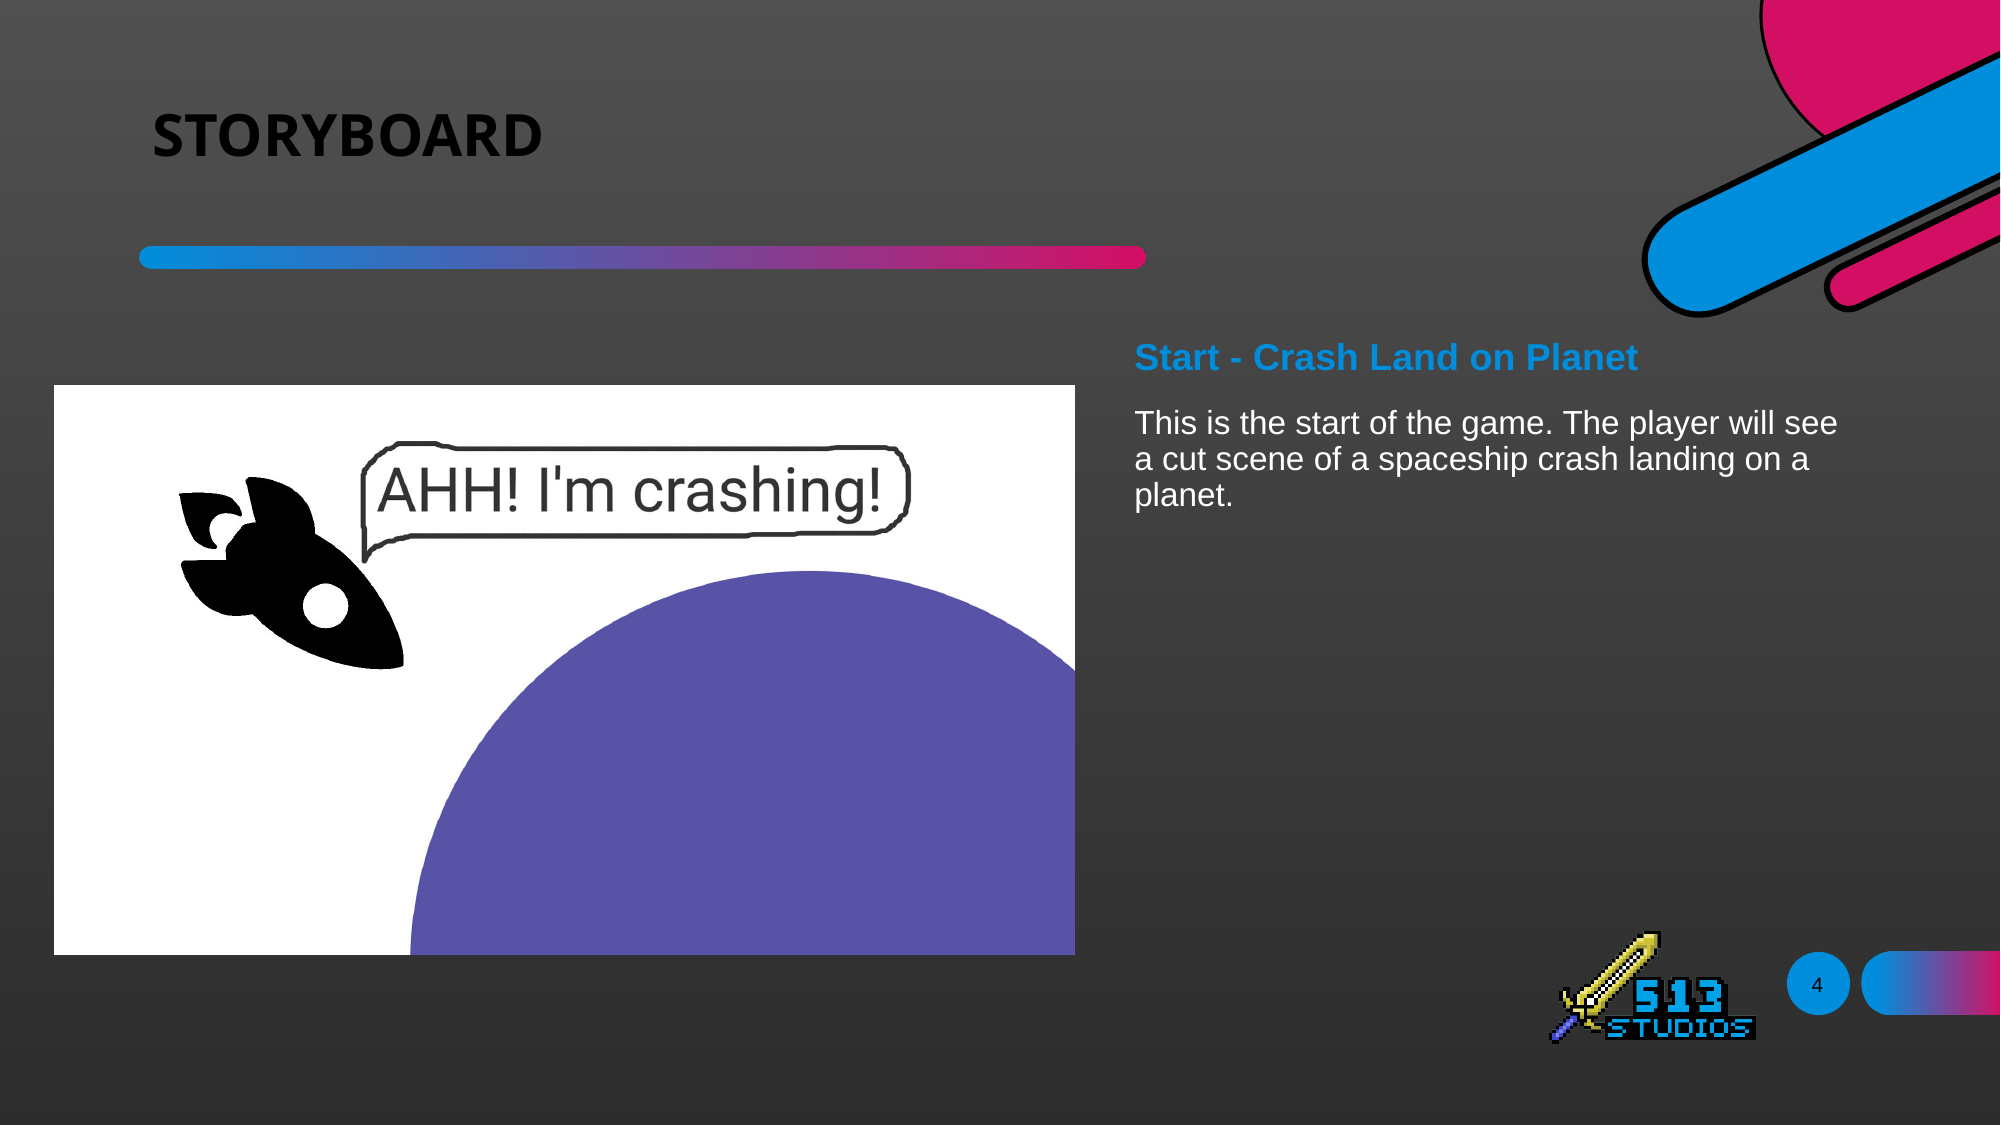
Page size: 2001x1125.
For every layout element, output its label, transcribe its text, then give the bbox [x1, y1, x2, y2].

slide_number 4 [1773, 955, 1863, 1015]
picture [1542, 922, 1773, 1049]
list Start - Crash Land on Planet [1119, 316, 1966, 386]
list This is the start of the game. The player will see a cut scene of a spaceship crash landing on a planet. [1119, 398, 1880, 955]
picture [54, 385, 1075, 955]
title STORYBOARD [137, 59, 1623, 215]
